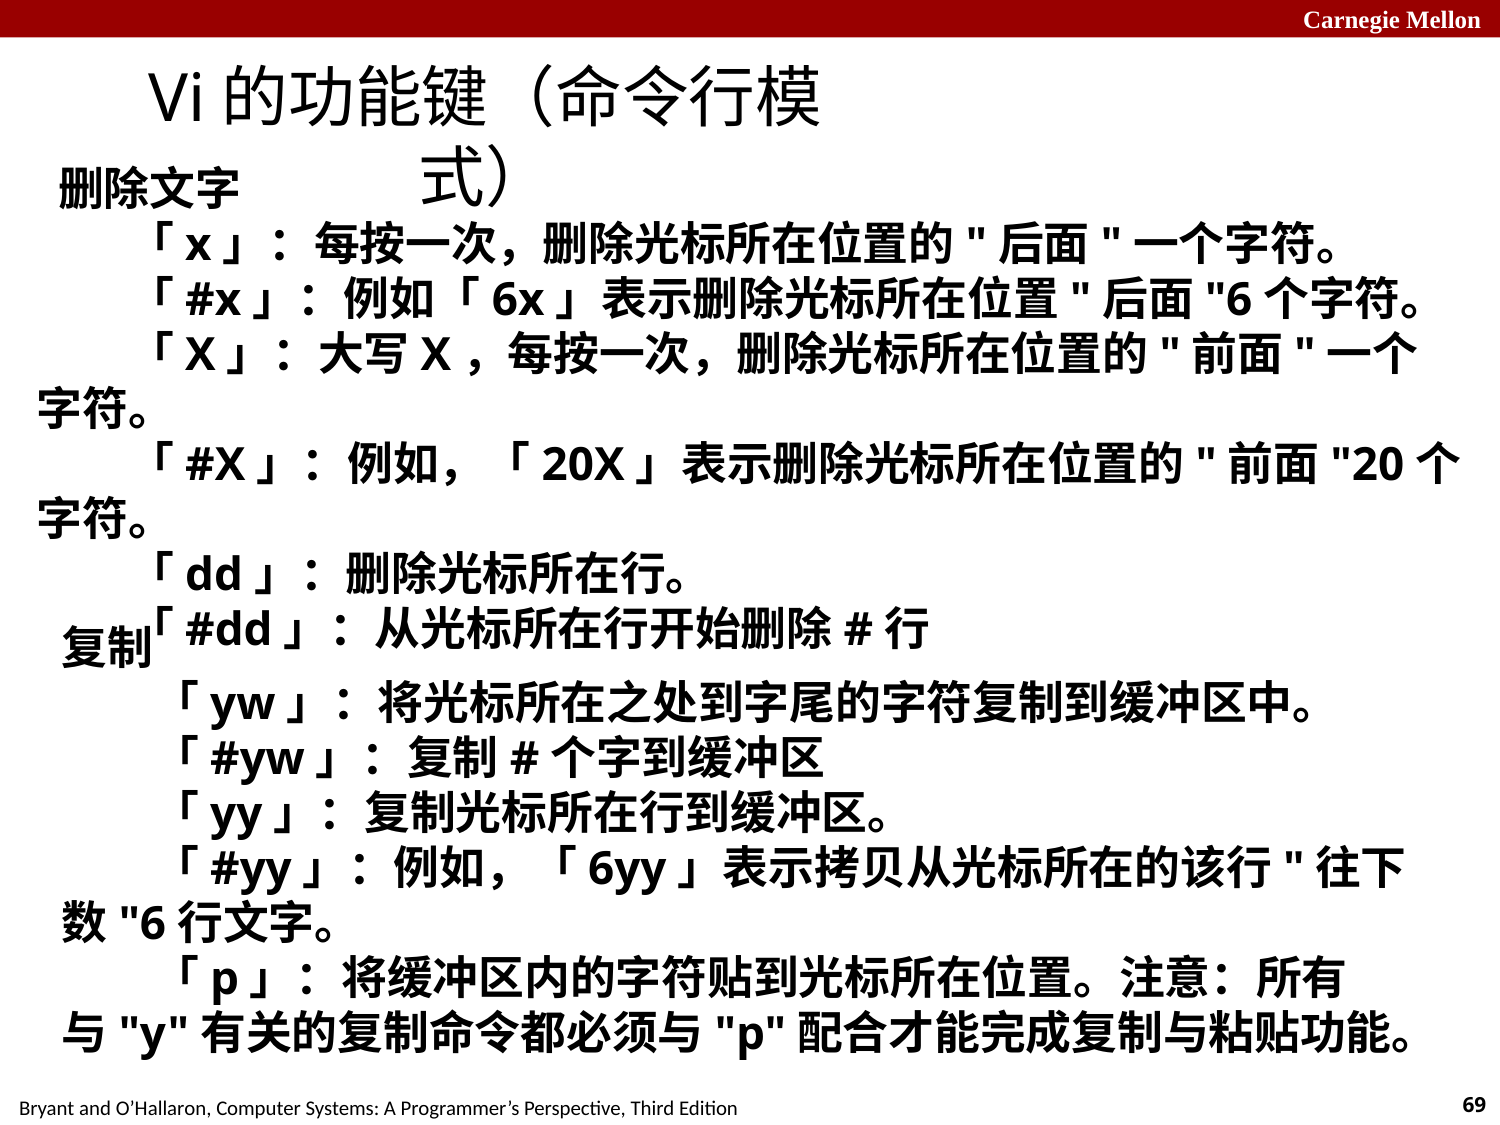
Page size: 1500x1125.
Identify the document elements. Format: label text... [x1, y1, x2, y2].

text_box Vi的功能键（命令行模式） [111, 49, 860, 221]
text_box 删除文字 「x」：每按一次，删除光标所在位置的"后面"一个字符。 「#x」：例如「6x」表示删除光标所在位置"后面"6个字符。 「X」：大写X，每按一次，删除光标所在位置的"前面"一个字符。 「#X」：例如，「20X」表示删除光标所在位置的"前面"20个字符。 「dd」：删除光标所在行。 「#dd」：从光标所在行开始删除#行 [24, 153, 1475, 661]
text_box 复制 「yw」：将光标所在之处到字尾的字符复制到缓冲区中。 「#yw」：复制#个字到缓冲区 「yy」：复制光标所在行到缓冲区。 「#yy」：例如，「6yy」表示拷贝从光标所在的该行"往下数"6行文字。 「p」：将缓冲区内的字符贴到光标所在位置。注意：所有与"y"有关的复制命令都必须与"p"配合才能完成复制与粘贴功能。 [49, 612, 1475, 1065]
